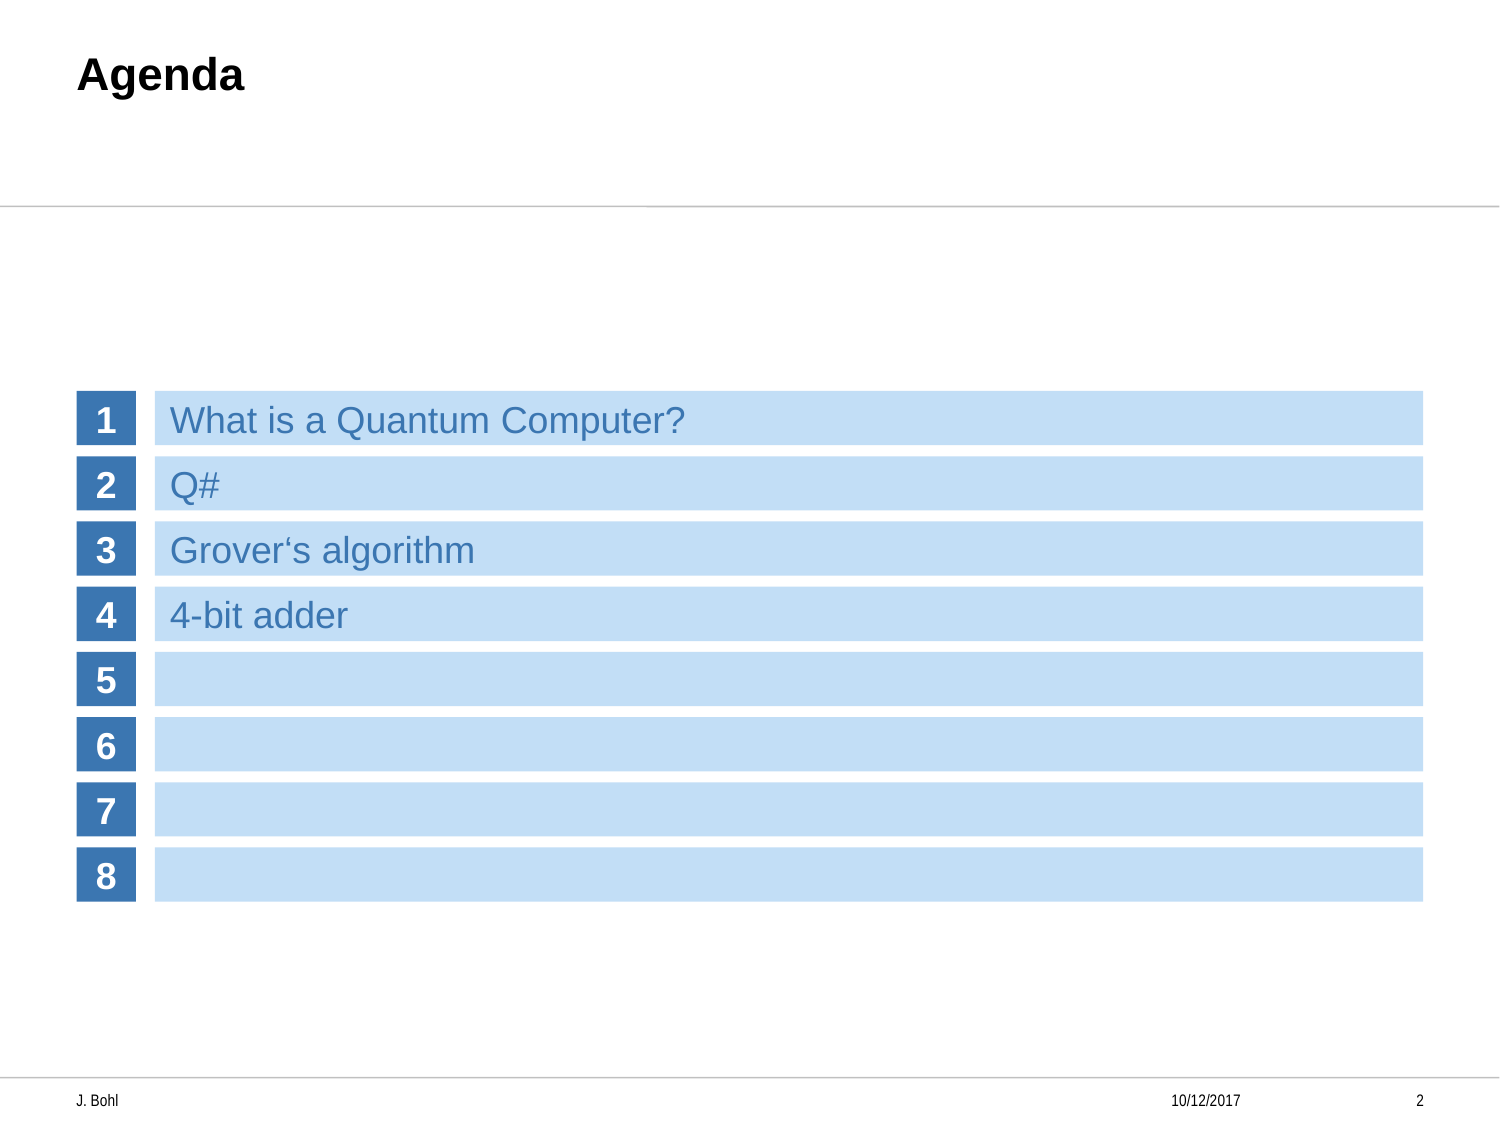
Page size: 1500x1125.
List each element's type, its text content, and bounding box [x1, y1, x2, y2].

text_box Grover‘s algorithm [154, 521, 1424, 576]
text_box 5 [76, 651, 136, 707]
text_box 7 [76, 782, 136, 837]
text_box Q# [154, 456, 1424, 511]
text_box 8 [76, 847, 136, 902]
text_box [154, 717, 1424, 772]
title Agenda [76, 50, 1095, 205]
text_box 6 [76, 717, 136, 772]
text_box [154, 651, 1424, 707]
text_box 1 [76, 390, 136, 446]
text_box 3 [76, 521, 136, 576]
text_box [154, 847, 1424, 902]
text_box 4-bit adder [154, 586, 1424, 642]
text_box 4 [76, 586, 136, 642]
text_box [154, 782, 1424, 837]
text_box 2 [76, 456, 136, 511]
text_box What is a Quantum Computer? [154, 390, 1424, 446]
